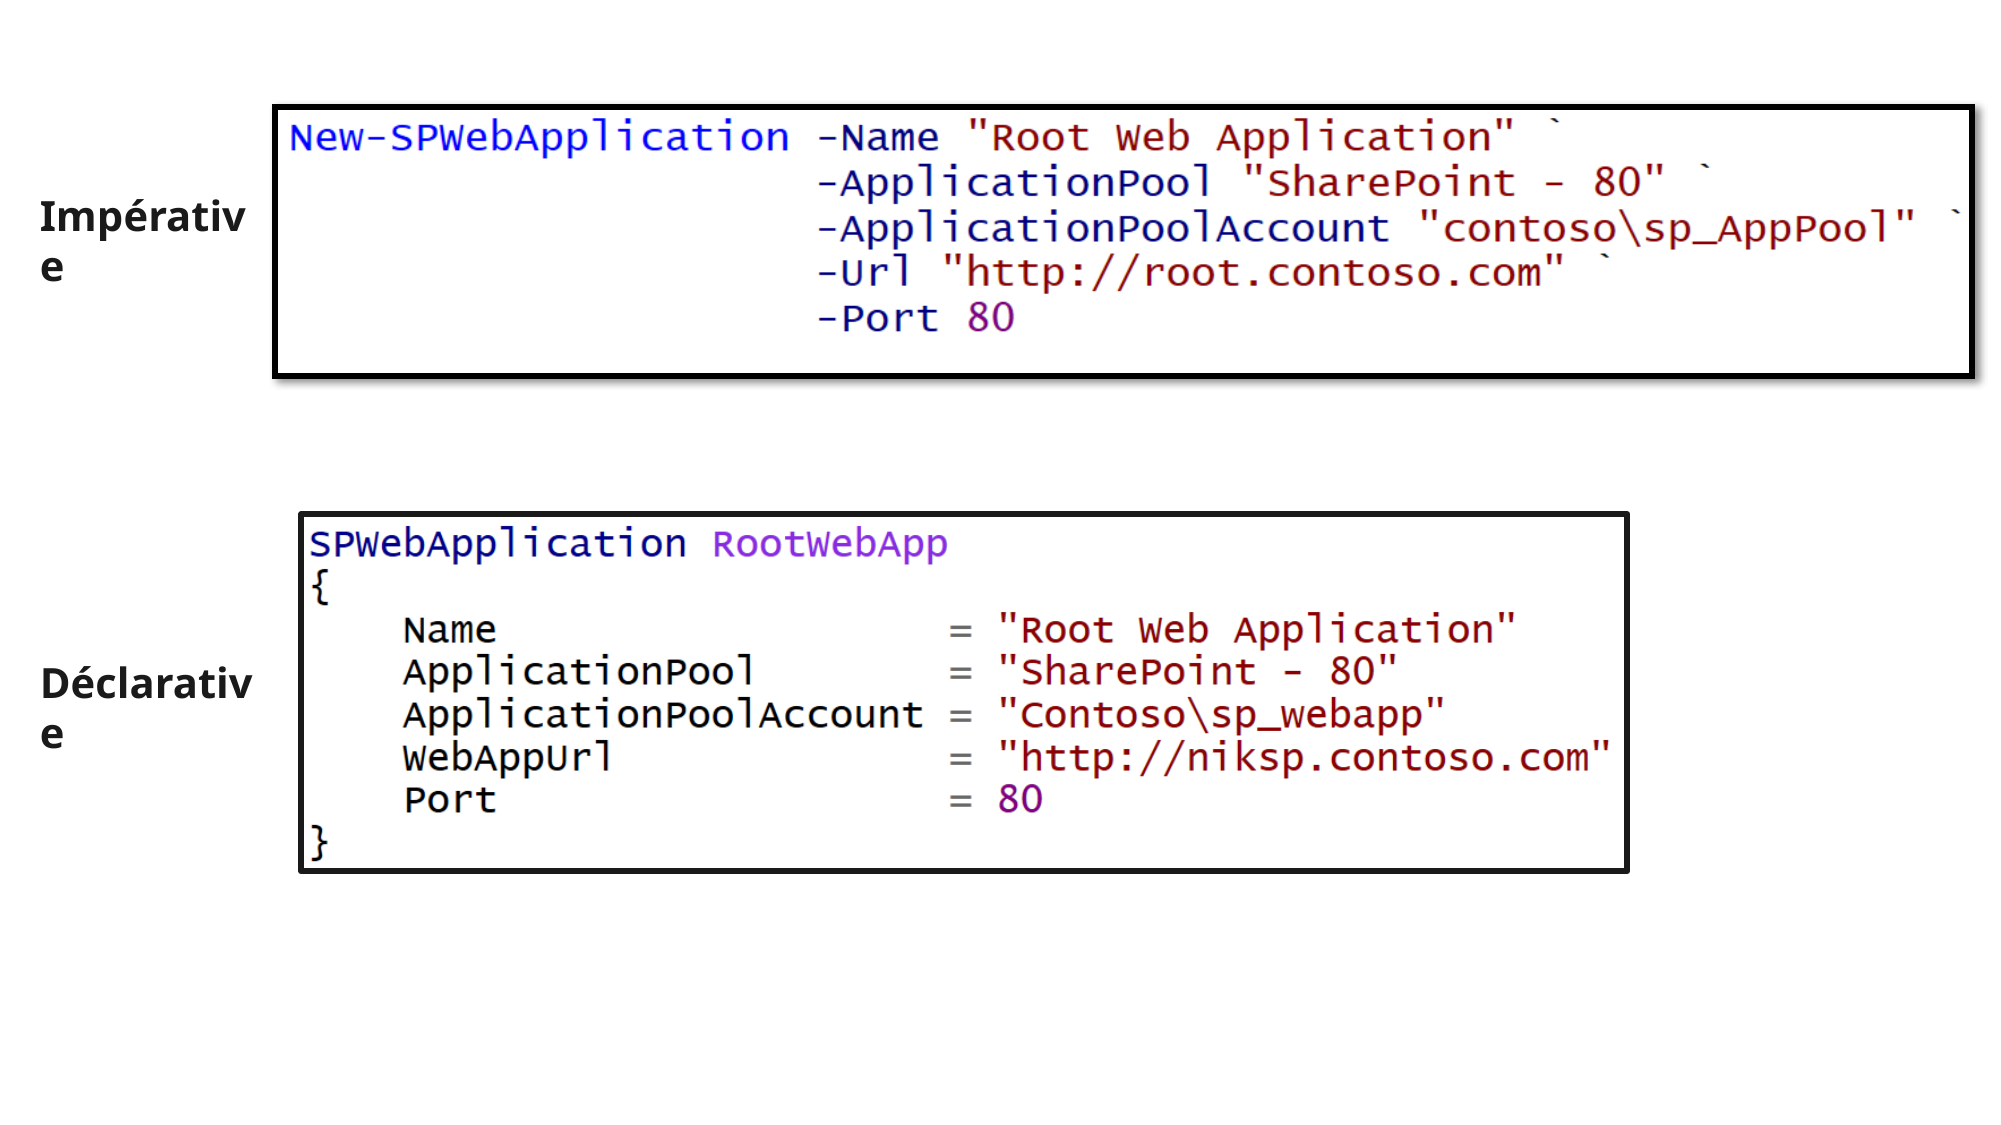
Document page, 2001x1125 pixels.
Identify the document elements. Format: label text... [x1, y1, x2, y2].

picture [304, 516, 1625, 869]
picture [278, 109, 1970, 373]
text_box Impérative [39, 189, 264, 290]
text_box Déclarative [39, 657, 264, 758]
